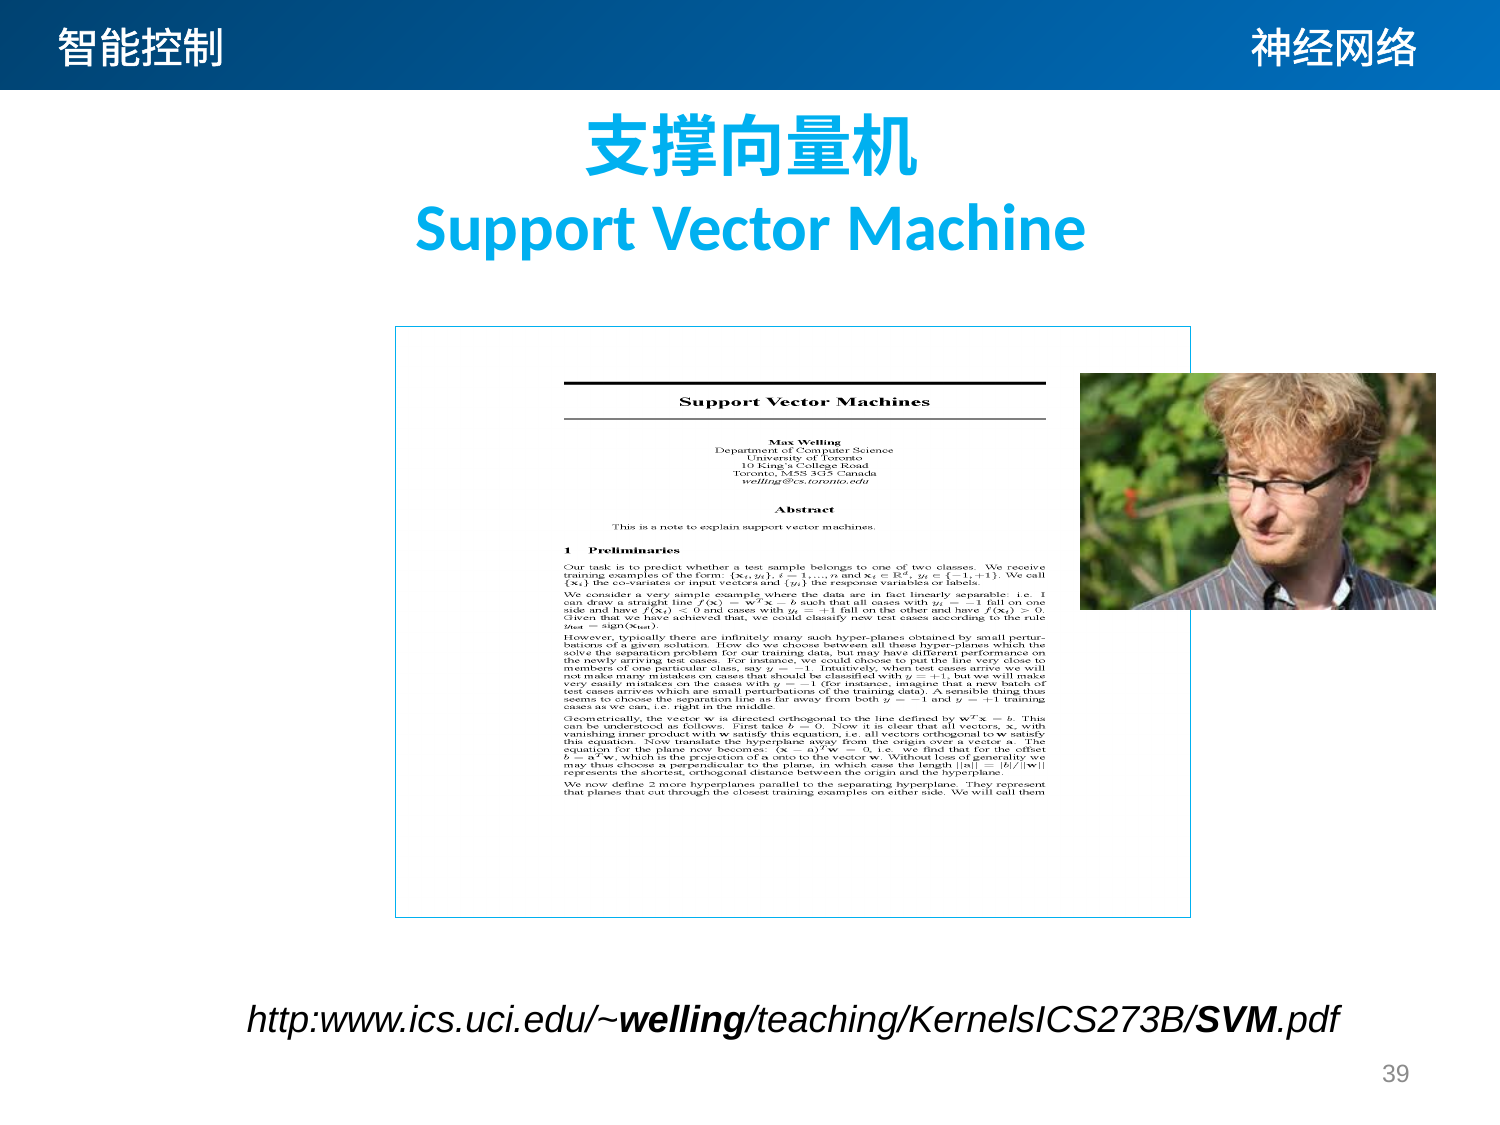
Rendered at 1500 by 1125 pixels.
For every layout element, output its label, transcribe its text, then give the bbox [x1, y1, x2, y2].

picture [397, 328, 1436, 916]
slide_number 39 [1074, 1042, 1425, 1103]
title 支撑向量机 Support Vector Machine [76, 90, 1427, 278]
text_box http:www.ics.uci.edu/~welling/teaching/KernelsICS273B/SVM.pdf [232, 987, 1355, 1048]
